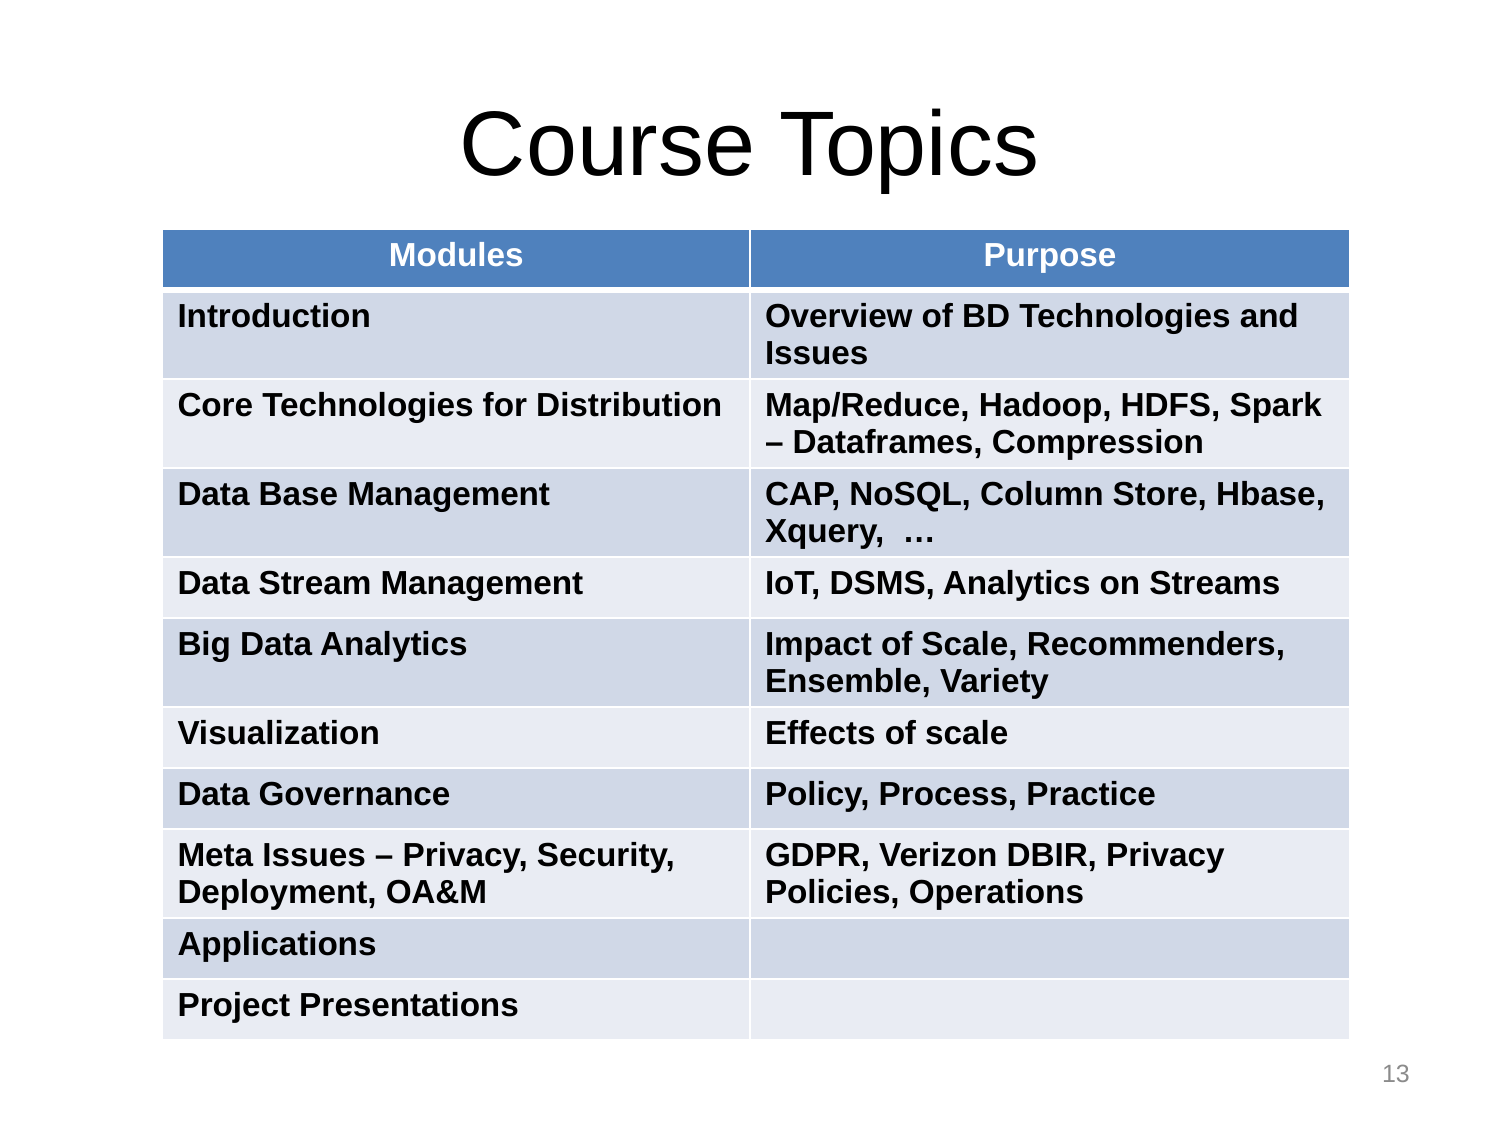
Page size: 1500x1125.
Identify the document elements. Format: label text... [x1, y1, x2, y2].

table_cell [751, 919, 1349, 978]
table_cell Visualization [163, 708, 749, 767]
table_cell Meta Issues – Privacy, Security, Deployment, OA&M [163, 830, 749, 917]
table_cell Introduction [163, 293, 749, 378]
table_cell Overview of BD Technologies and Issues [751, 293, 1349, 378]
table_cell Project Presentations [163, 980, 749, 1039]
table_cell Data Governance [163, 769, 749, 828]
table_cell Core Technologies for Distribution [163, 380, 749, 467]
table_cell CAP, NoSQL, Column Store, Hbase, Xquery, … [751, 469, 1349, 556]
table_cell Data Base Management [163, 469, 749, 556]
table_cell Effects of scale [751, 708, 1349, 767]
table_cell Big Data Analytics [163, 619, 749, 706]
title Course Topics [75, 45, 1425, 233]
table_cell Data Stream Management [163, 558, 749, 617]
table_cell Map/Reduce, Hadoop, HDFS, Spark – Dataframes, Compression [751, 380, 1349, 467]
slide_number 13 [1074, 1042, 1425, 1103]
table_cell IoT, DSMS, Analytics on Streams [751, 558, 1349, 617]
table_cell Impact of Scale, Recommenders, Ensemble, Variety [751, 619, 1349, 706]
table_header Purpose [751, 230, 1349, 287]
table_cell Applications [163, 919, 749, 978]
table_cell Policy, Process, Practice [751, 769, 1349, 828]
table_cell [751, 980, 1349, 1039]
table_cell GDPR, Verizon DBIR, Privacy Policies, Operations [751, 830, 1349, 917]
table_header Modules [163, 230, 749, 287]
